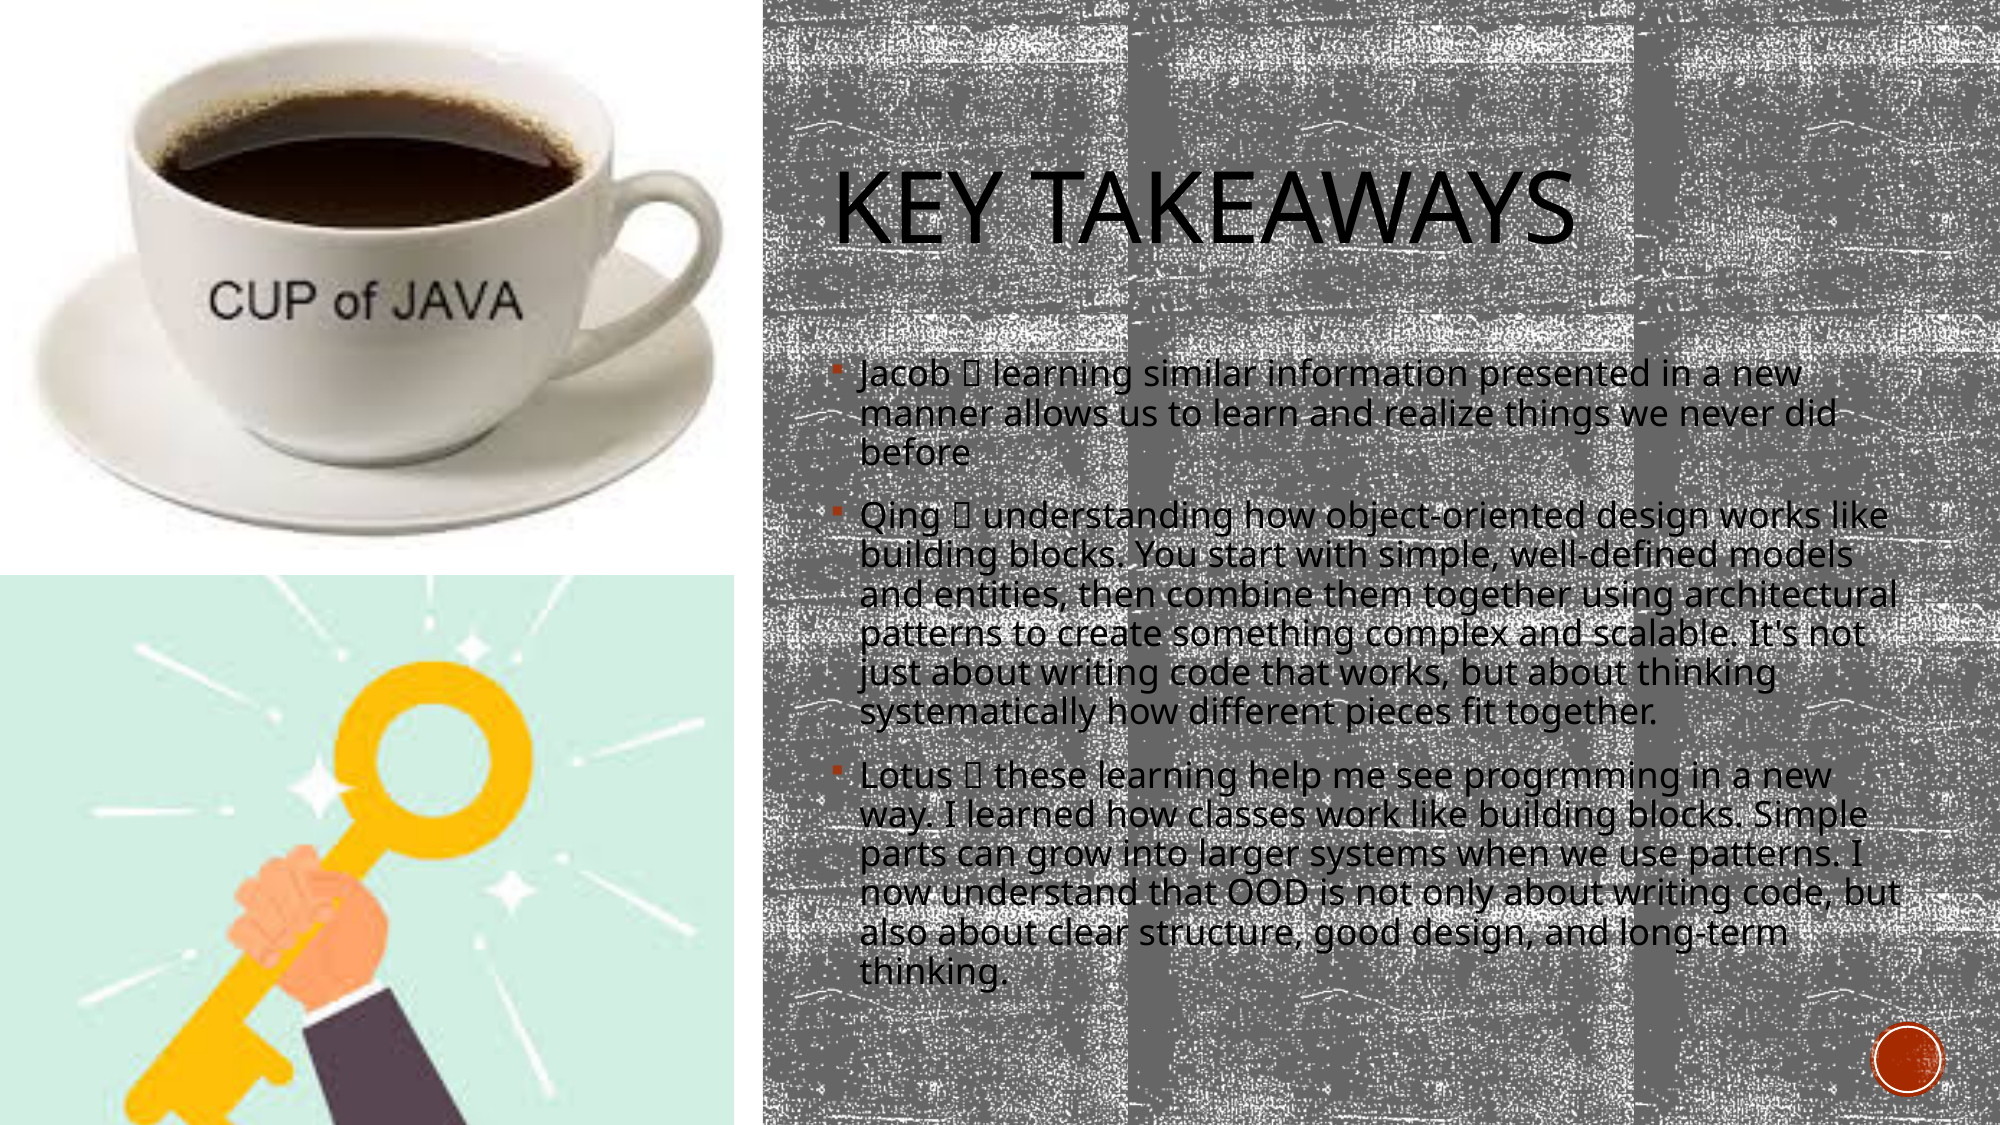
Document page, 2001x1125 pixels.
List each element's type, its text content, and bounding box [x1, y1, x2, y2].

picture [0, 575, 735, 1125]
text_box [1872, 1024, 1943, 1096]
text_box [762, 0, 2000, 1125]
list Jacob  learning similar information presented in a new manner allows us to learn and realize things we never did before Qing  understanding how object-oriented design works like building blocks. You start with simple, well-defined models and entities, then combine them together using architectural patterns to create something complex and scalable. It's not just about writing code that works, but about thinking systematically how different pieces fit together. Lotus  these learning help me see progrmming in a new way. I learned how classes work like building blocks. Simple parts can grow into larger systems when we use patterns. I now understand that OOD is not only about writing code, but also about clear structure, good design, and long-term thinking. [815, 348, 1920, 1013]
picture [0, 0, 735, 550]
title Key Takeaways [815, 79, 1920, 344]
